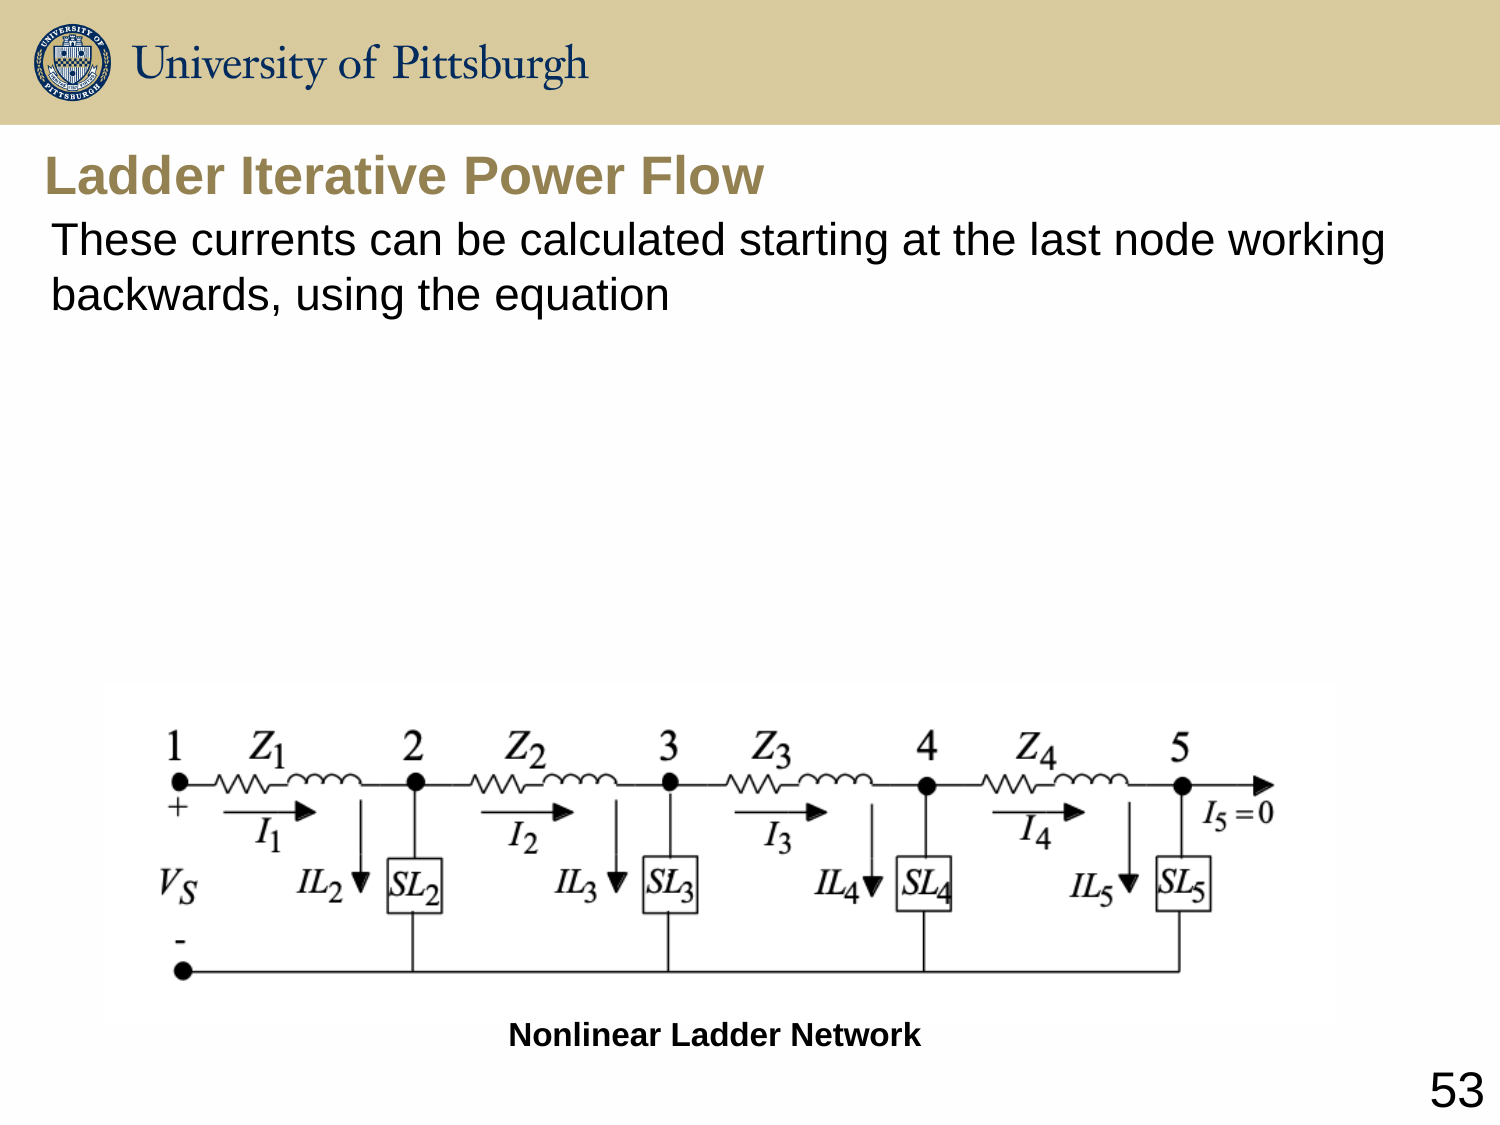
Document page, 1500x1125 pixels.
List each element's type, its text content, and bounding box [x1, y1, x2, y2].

title Ladder Iterative Power Flow [29, 125, 1500, 221]
picture [0, 1, 1500, 1125]
slide_number 53 [1362, 1050, 1500, 1125]
text_box Nonlinear Ladder Network [493, 1027, 947, 1061]
